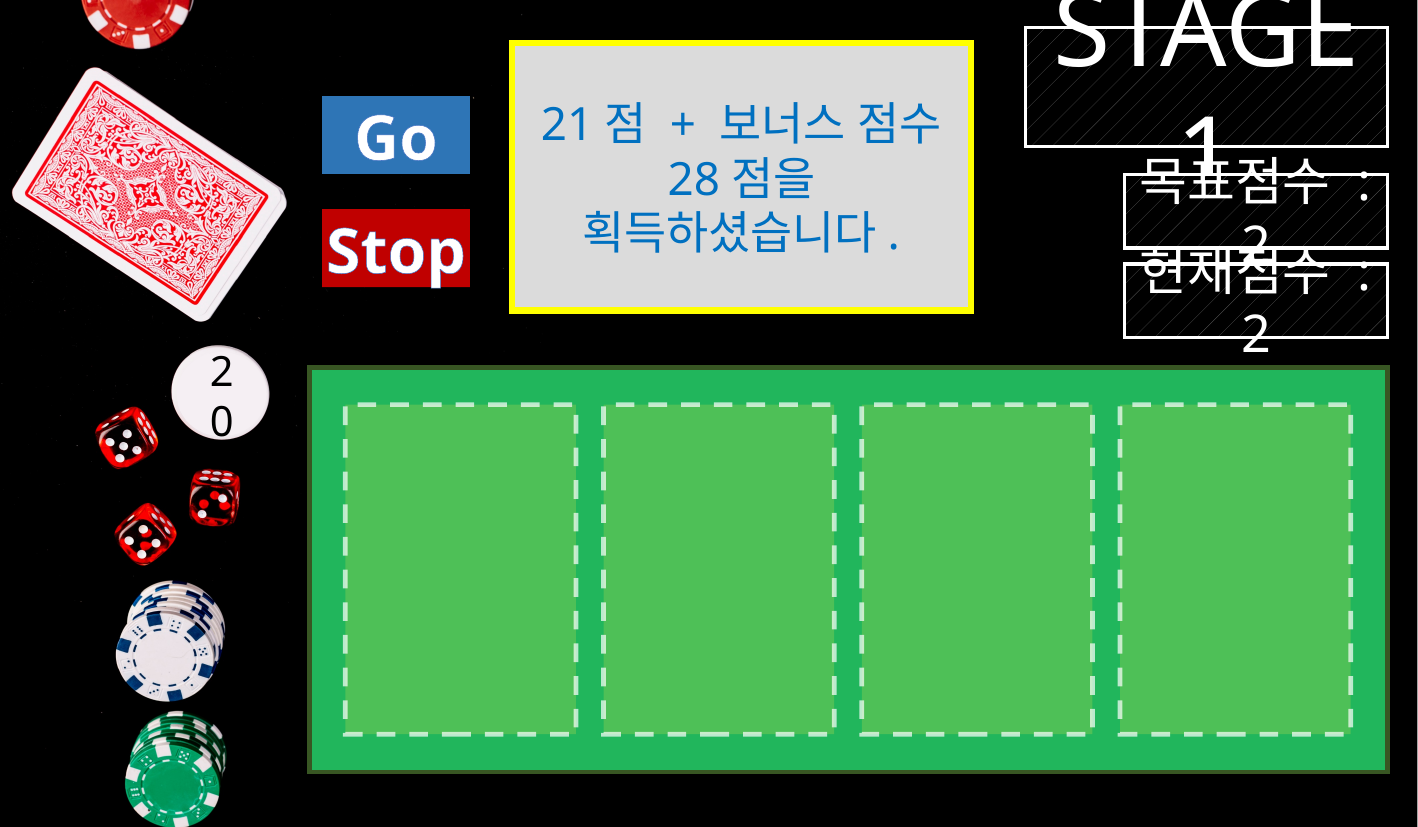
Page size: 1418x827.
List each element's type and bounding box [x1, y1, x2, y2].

text_box [0, 0, 1418, 827]
